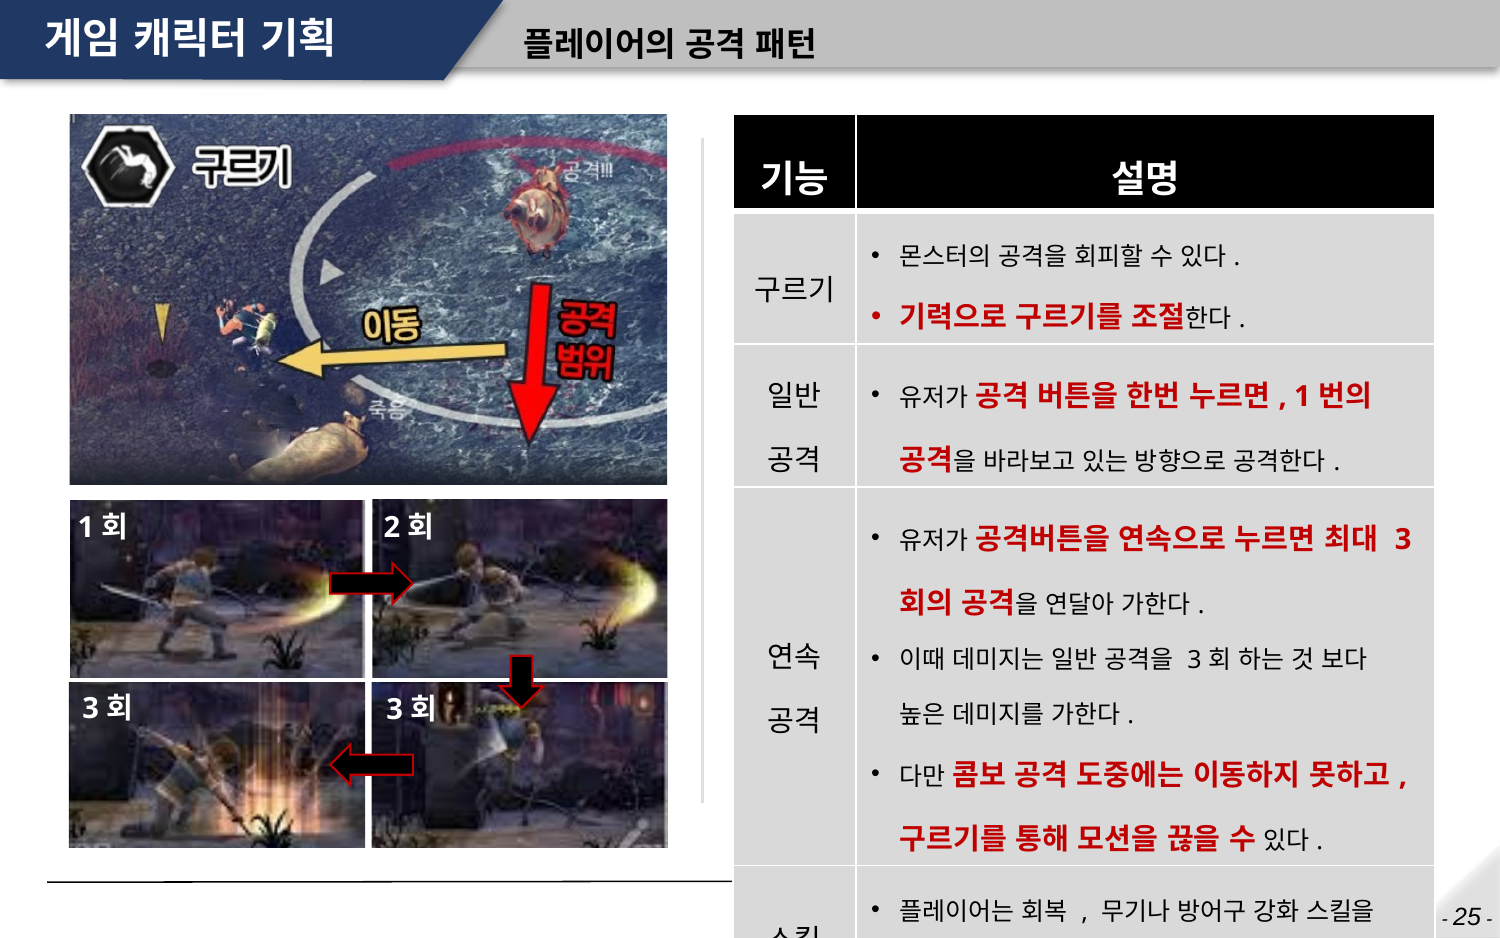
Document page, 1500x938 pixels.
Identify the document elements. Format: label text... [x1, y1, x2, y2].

list 플레이어의 공격 패턴 [508, 0, 1500, 68]
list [371, 682, 668, 848]
picture [372, 499, 668, 678]
table_cell 유저가 공격 버튼을 한번 누르면, 1번의 공격을 바라보고 있는 방향으로 공격한다. [857, 345, 1434, 486]
picture [70, 499, 366, 678]
table_cell 플레이어는 회복 , 무기나 방어구 강화 스킬을 사용한다. [857, 866, 1434, 938]
table_header 기능 [734, 115, 855, 208]
text_box 1회 [62, 500, 70, 551]
table_header 설명 [857, 115, 1434, 208]
table_cell 몬스터의 공격을 회피할 수 있다. 기력으로 구르기를 조절한다. [857, 214, 1434, 343]
picture [69, 114, 314, 213]
text_box [509, 678, 534, 682]
text_box [366, 572, 372, 595]
text_box [366, 753, 371, 776]
title 게임 캐릭터 기획 [29, 0, 479, 81]
text_box 2회 [368, 501, 372, 551]
table_cell 연속 공격 [734, 488, 855, 865]
table_cell 구르기 [734, 214, 855, 343]
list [69, 114, 668, 485]
picture [68, 682, 366, 848]
table_cell 유저가 공격버튼을 연속으로 누르면 최대 3회의 공격을 연달아 가한다. 이때 데미지는 일반 공격을 3회 하는 것 보다 높은 데미지를 가한다. 다만 콤보 공격 도중에는 이동하지 못하고, 구르기를 통해 모션을 끊을 수 있다. [857, 488, 1434, 865]
table_cell 스킬 [734, 866, 855, 938]
table_cell 일반 공격 [734, 345, 855, 486]
